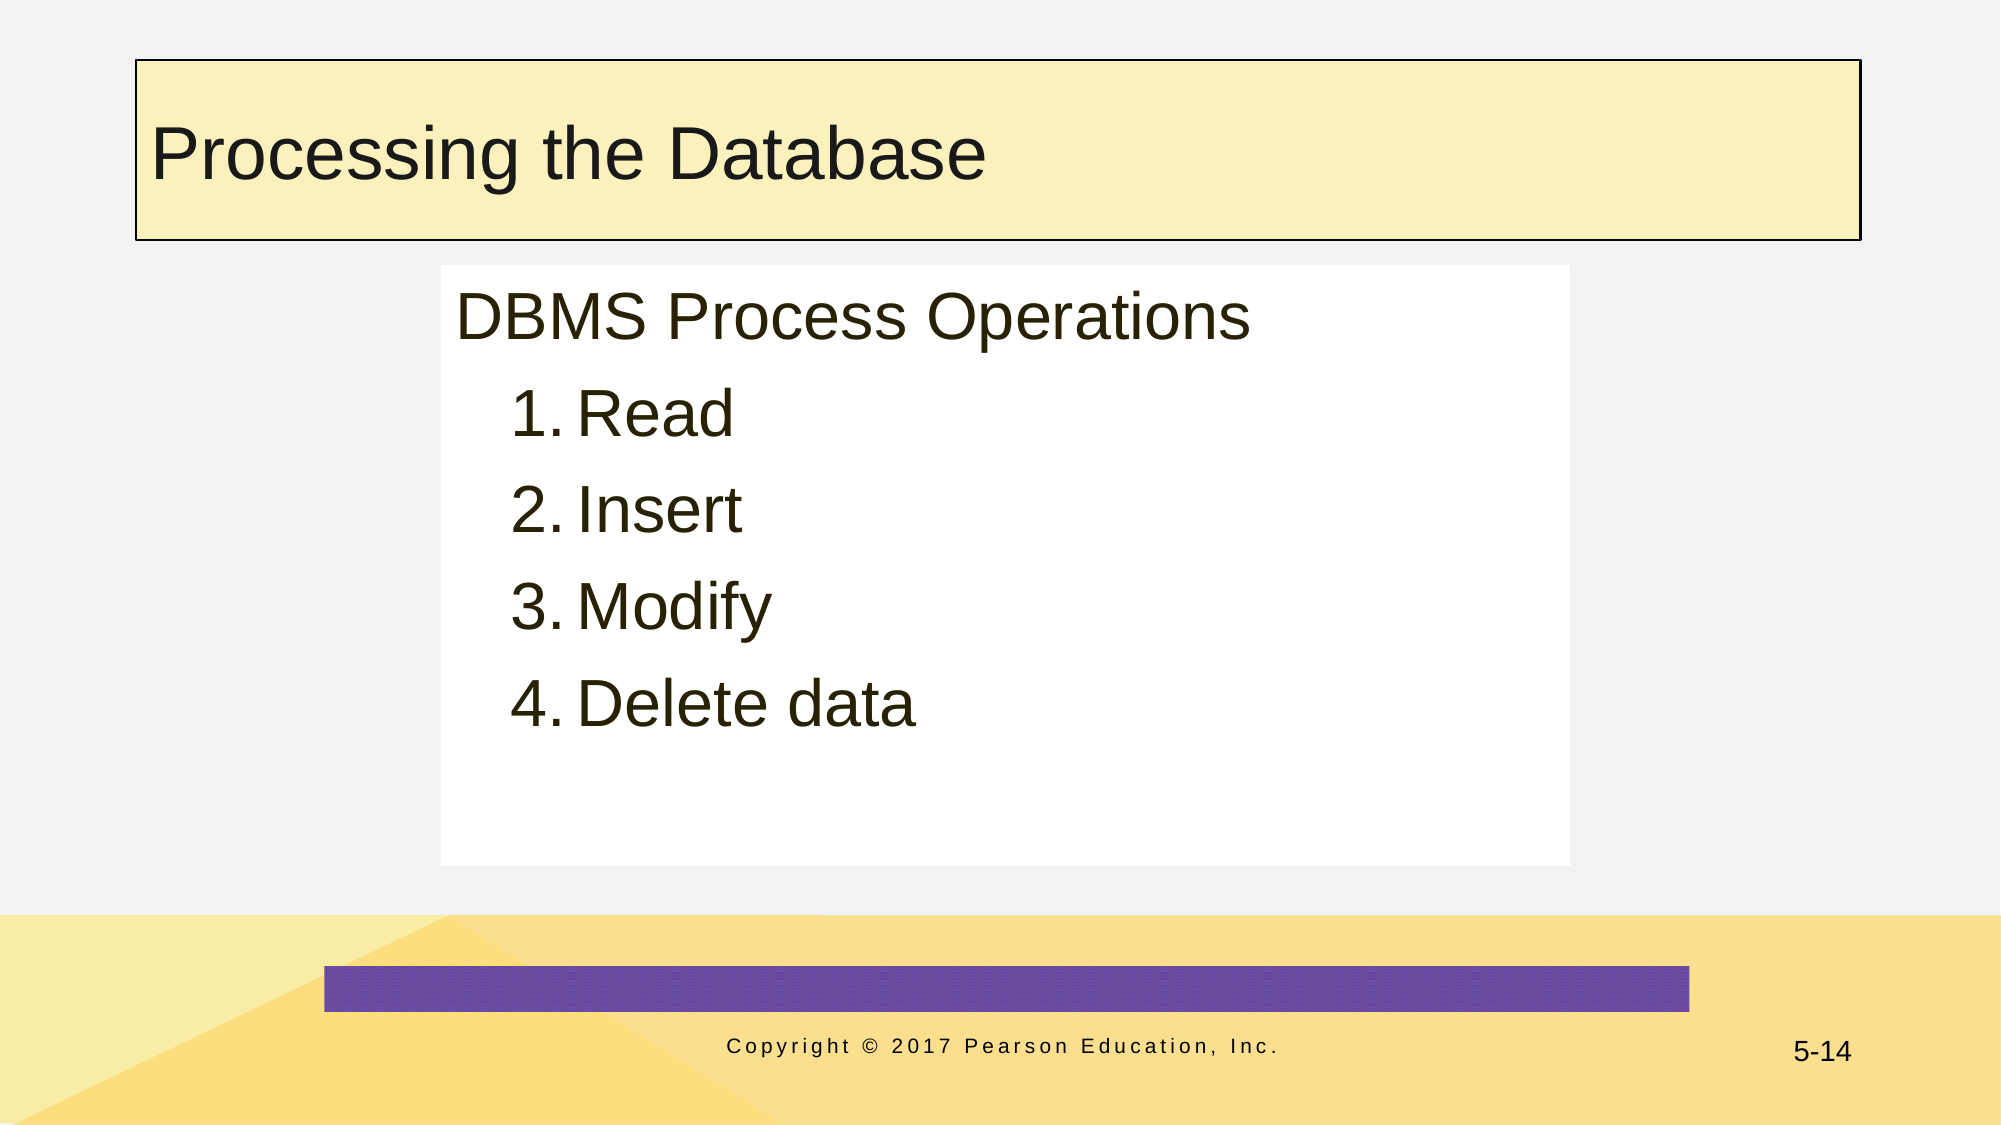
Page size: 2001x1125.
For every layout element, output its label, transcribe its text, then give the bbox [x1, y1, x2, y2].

footer Copyright © 2017 Pearson Education, Inc. [326, 1025, 1677, 1075]
list DBMS Process Operations Read Insert Modify Delete data [440, 265, 1571, 866]
title Processing the Database [135, 59, 1862, 241]
